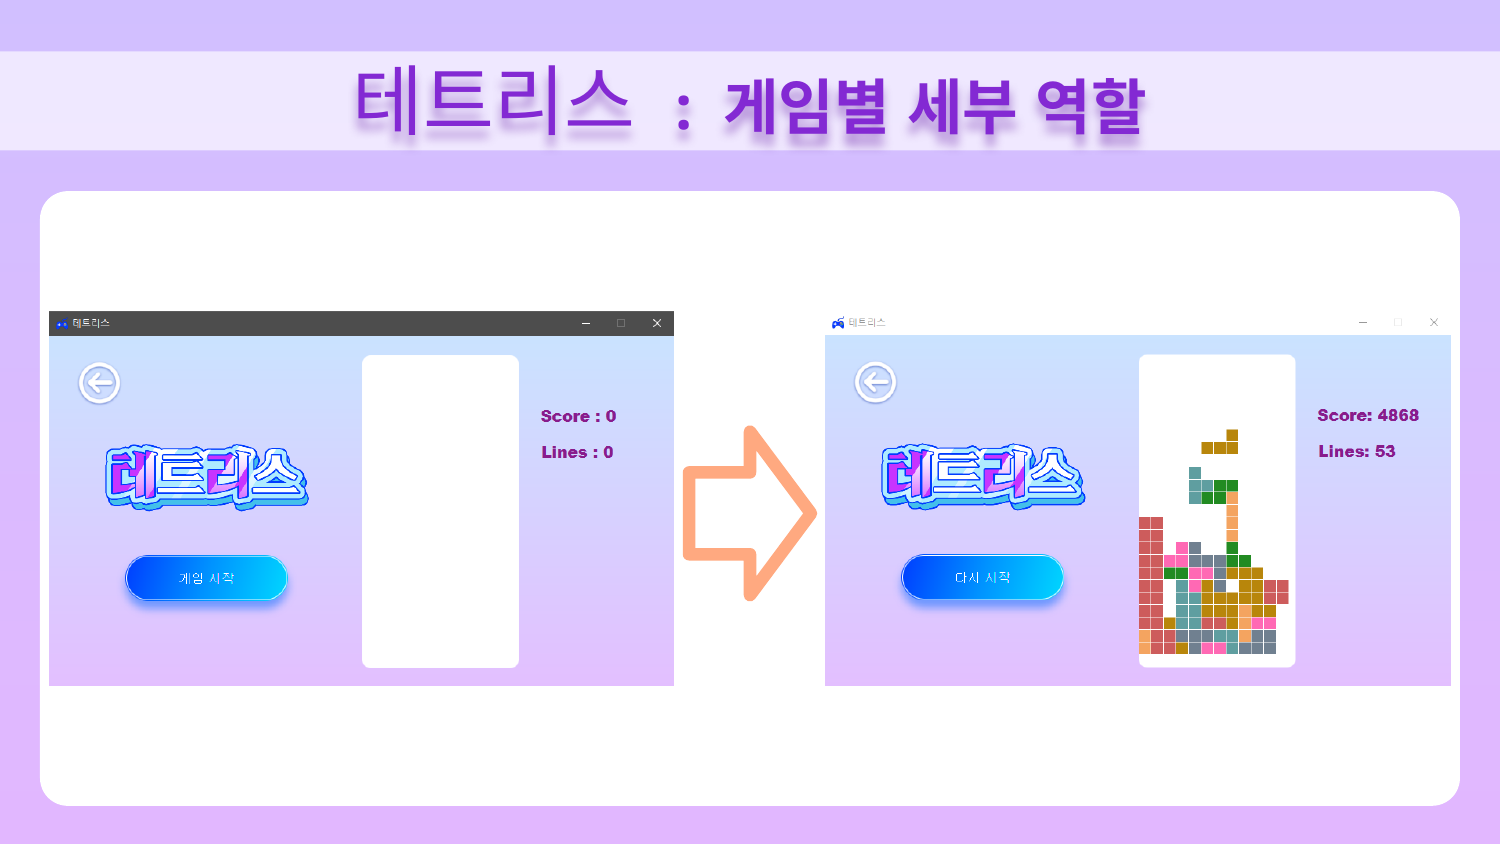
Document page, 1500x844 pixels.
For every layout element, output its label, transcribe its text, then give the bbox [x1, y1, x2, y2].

text_box [1273, 51, 1500, 151]
picture [825, 311, 1451, 686]
title 테트리스 : 게임별 세부 역할 [235, 37, 1265, 161]
picture [49, 311, 675, 686]
text_box [0, 51, 227, 151]
text_box [40, 191, 1460, 806]
text_box [689, 431, 812, 596]
